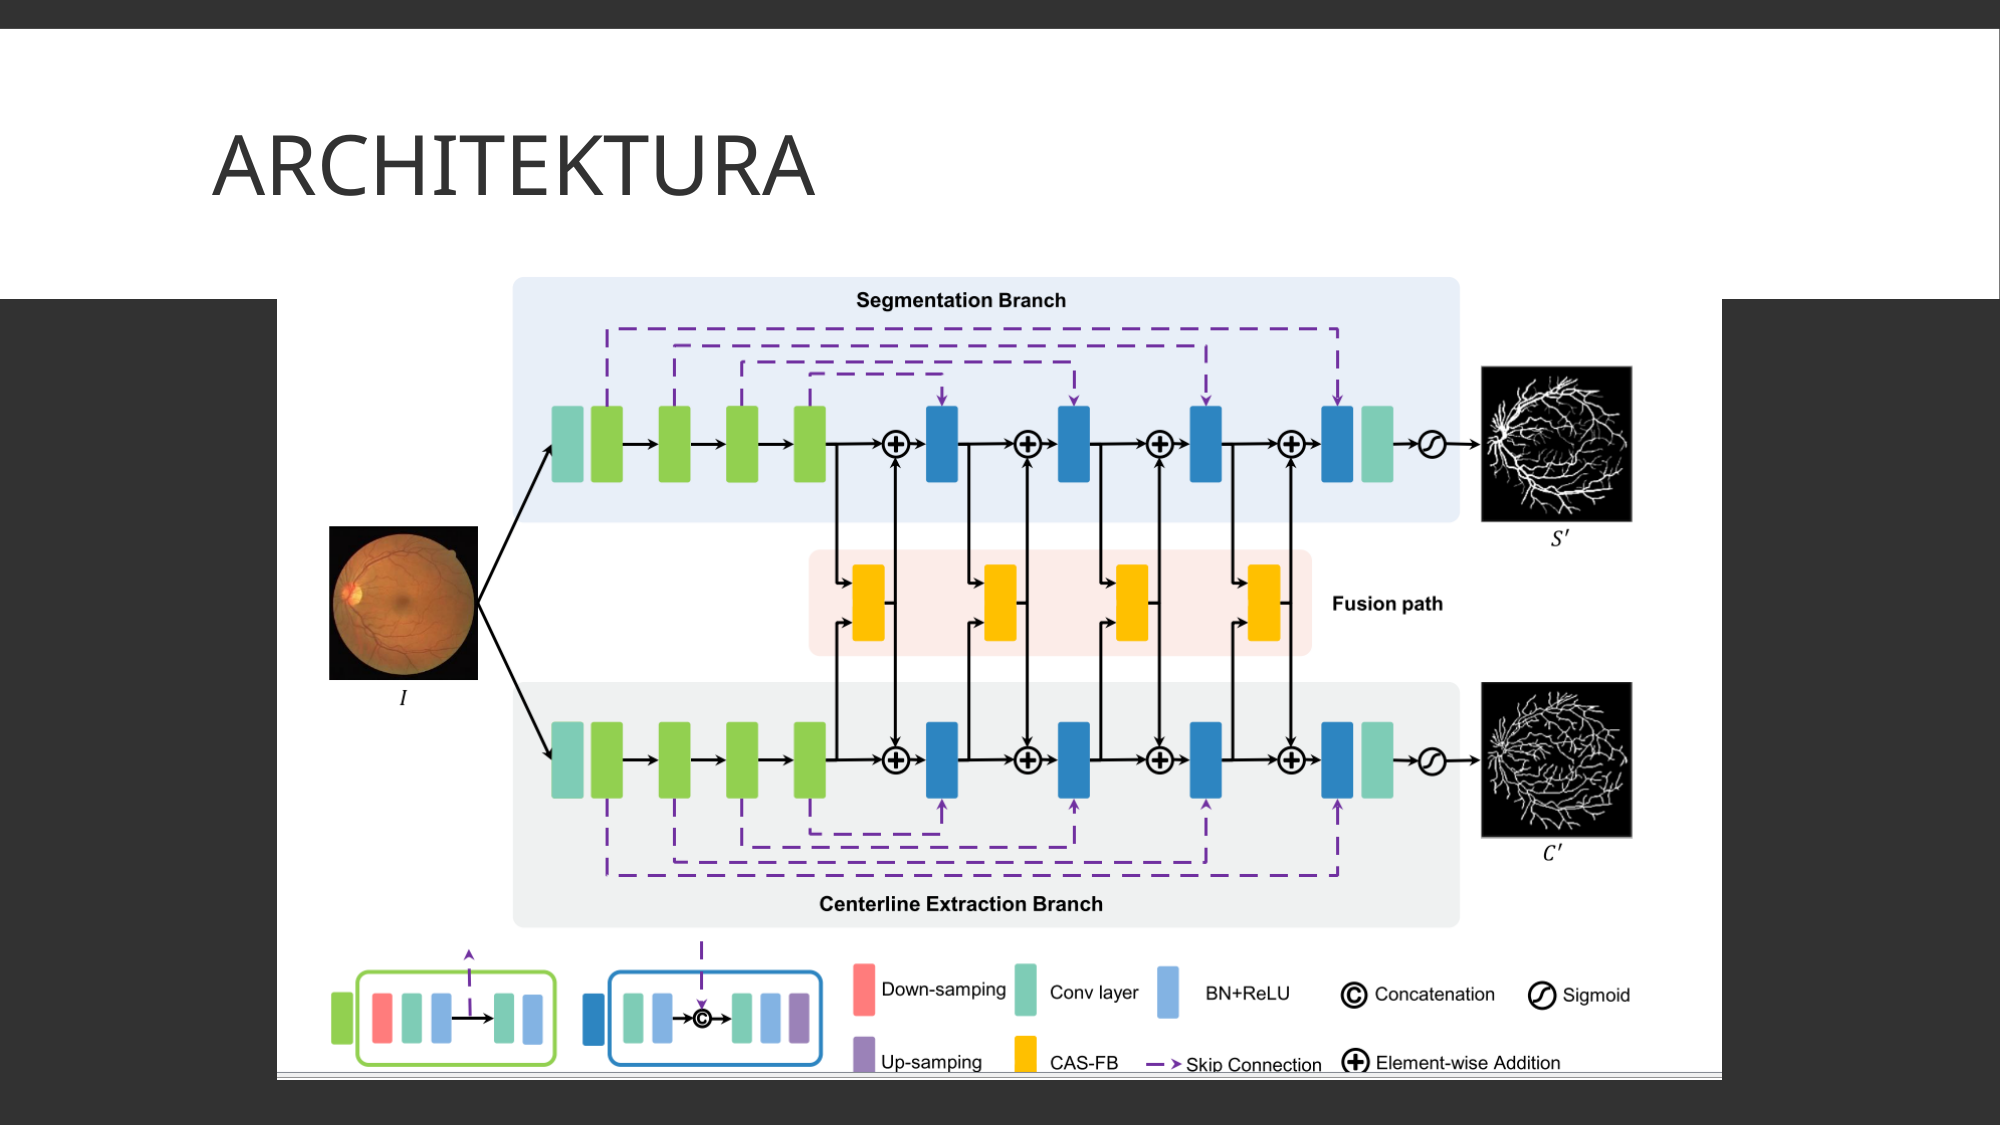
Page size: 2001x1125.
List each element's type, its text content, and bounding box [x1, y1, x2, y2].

title Architektura [197, 46, 1803, 295]
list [277, 267, 1723, 1080]
